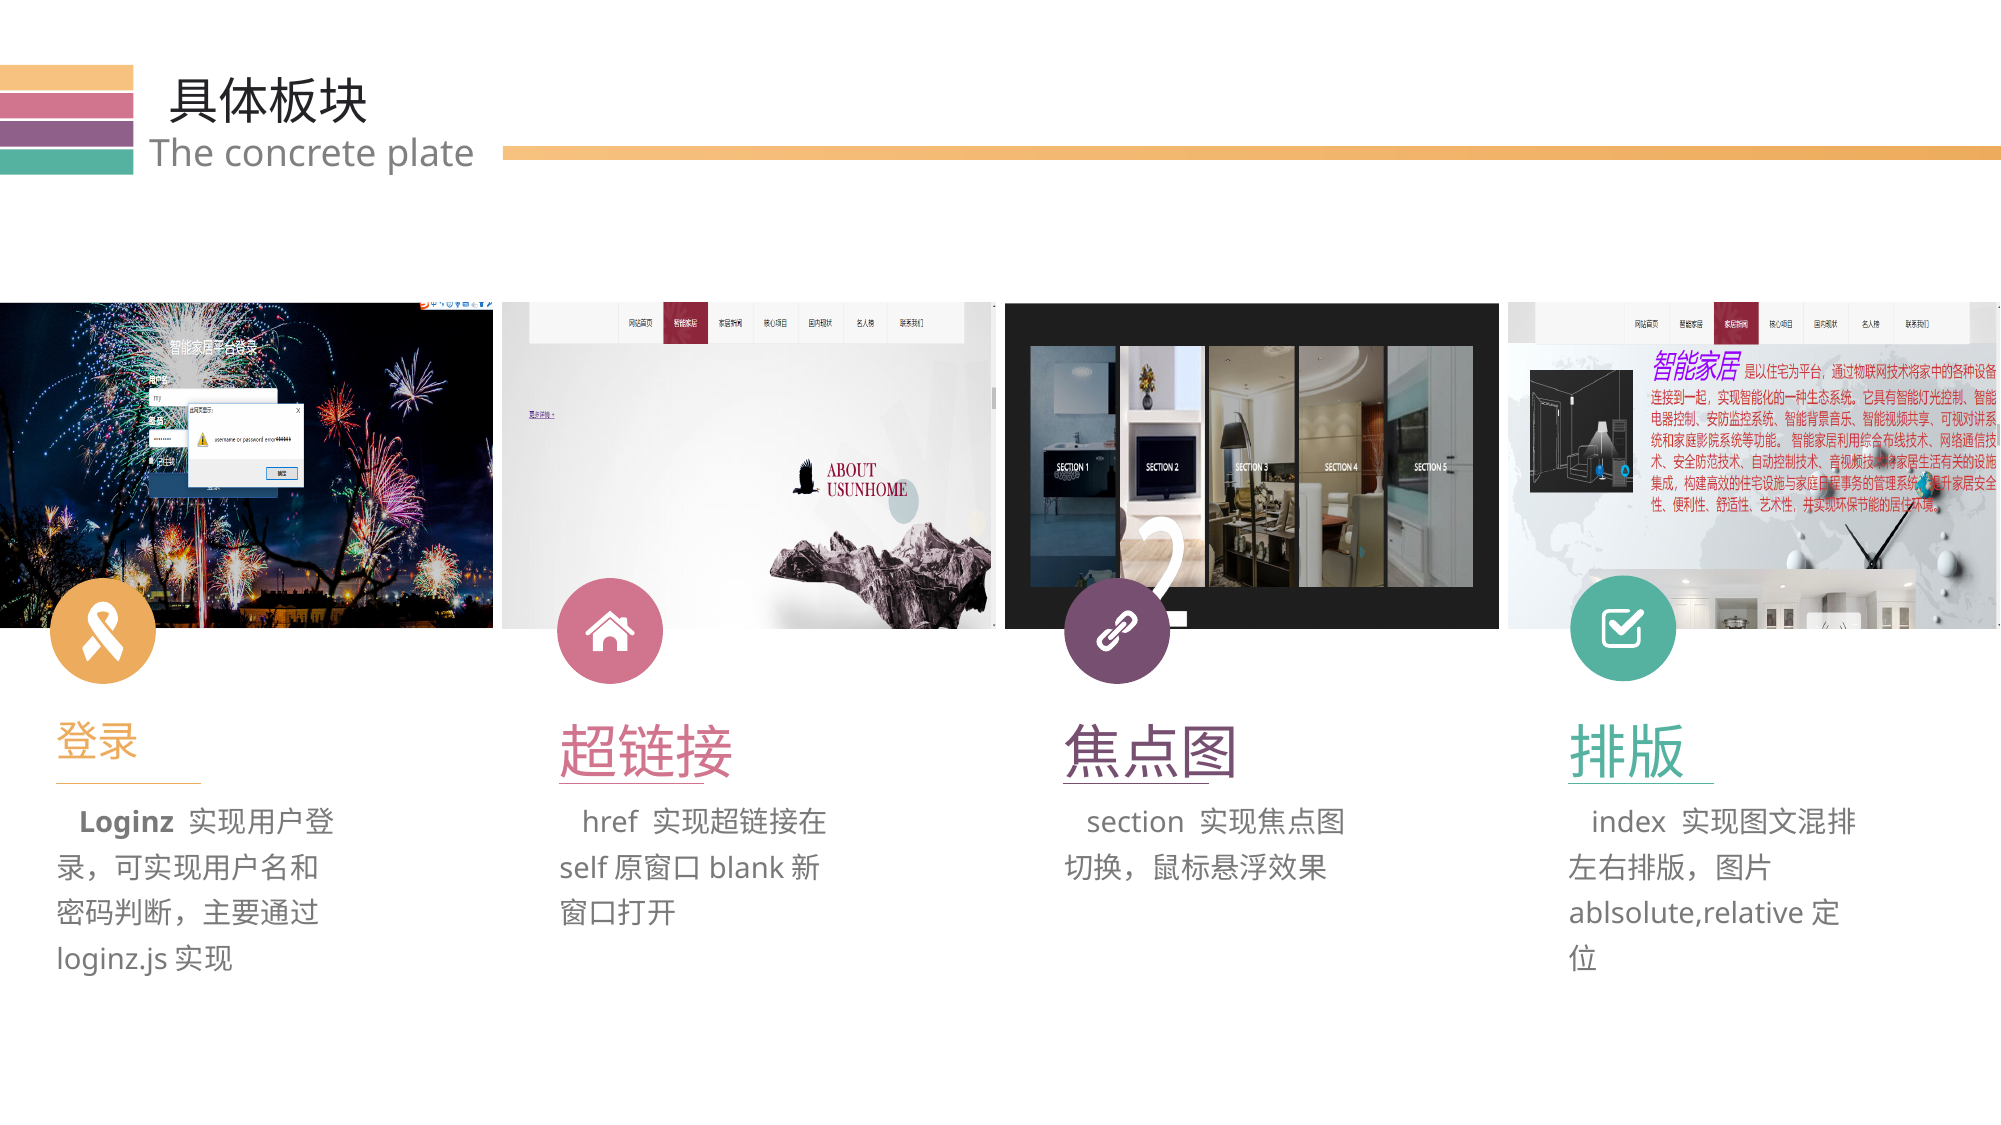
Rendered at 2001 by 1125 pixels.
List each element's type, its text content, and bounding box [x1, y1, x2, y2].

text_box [1064, 578, 1171, 684]
text_box 排版 [1554, 707, 1731, 785]
text_box href 实现超链接在self原窗口blank新窗口打开 [544, 785, 864, 937]
text_box 超链接 [544, 707, 797, 785]
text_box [557, 578, 663, 684]
picture [0, 302, 493, 629]
text_box 登录 [41, 707, 186, 773]
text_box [1570, 575, 1677, 682]
picture [1508, 302, 2000, 629]
text_box index 实现图文混排左右排版，图片ablsolute,relative定位 [1554, 785, 1874, 983]
picture [1005, 302, 1499, 629]
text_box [50, 578, 156, 684]
picture [502, 302, 996, 629]
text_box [0, 62, 2000, 183]
text_box 焦点图 [1049, 707, 1302, 785]
text_box section 实现焦点图切换，鼠标悬浮效果 [1049, 785, 1369, 892]
text_box Loginz 实现用户登录，可实现用户名和密码判断，主要通过loginz.js实现 [41, 785, 361, 983]
